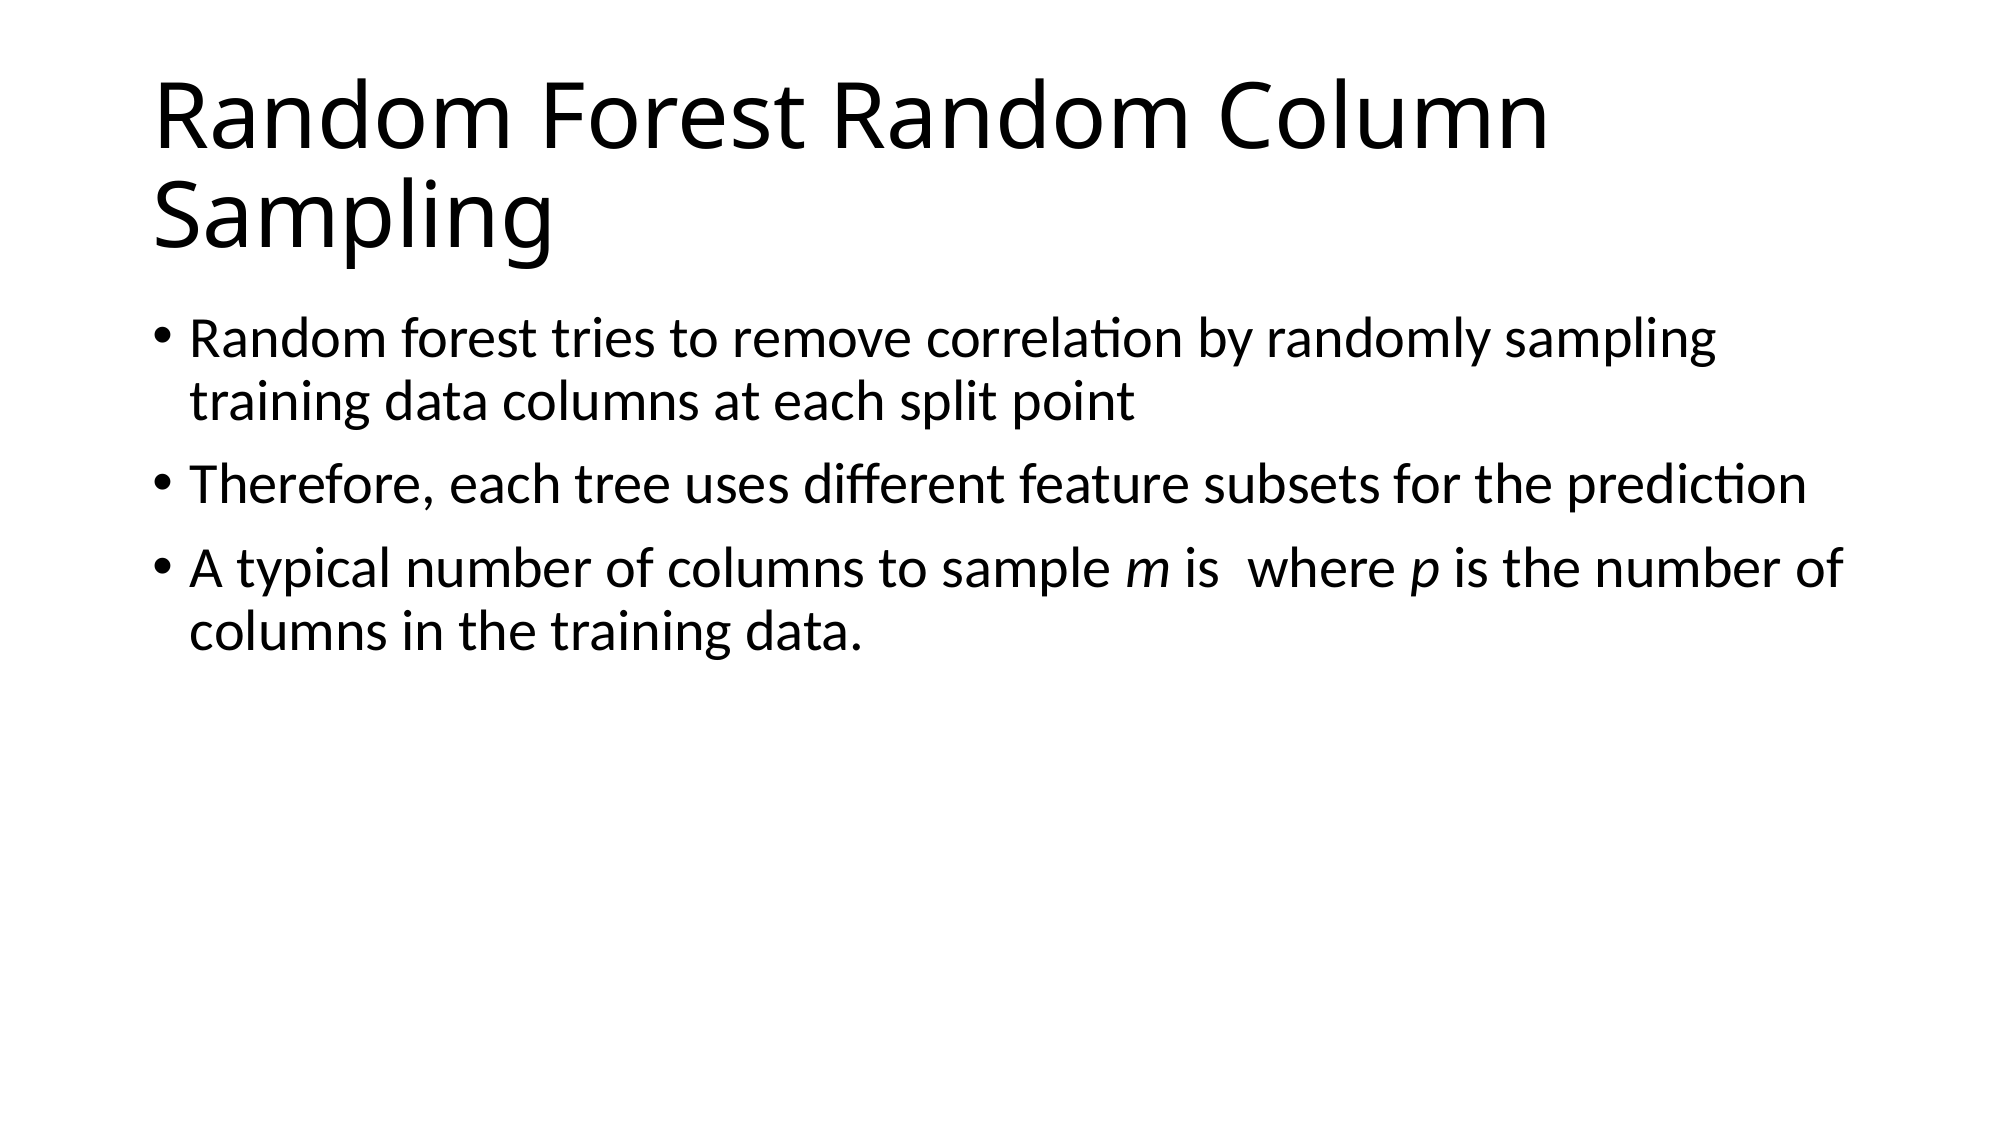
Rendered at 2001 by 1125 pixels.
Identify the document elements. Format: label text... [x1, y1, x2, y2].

title Random Forest Random Column Sampling [137, 59, 1863, 278]
